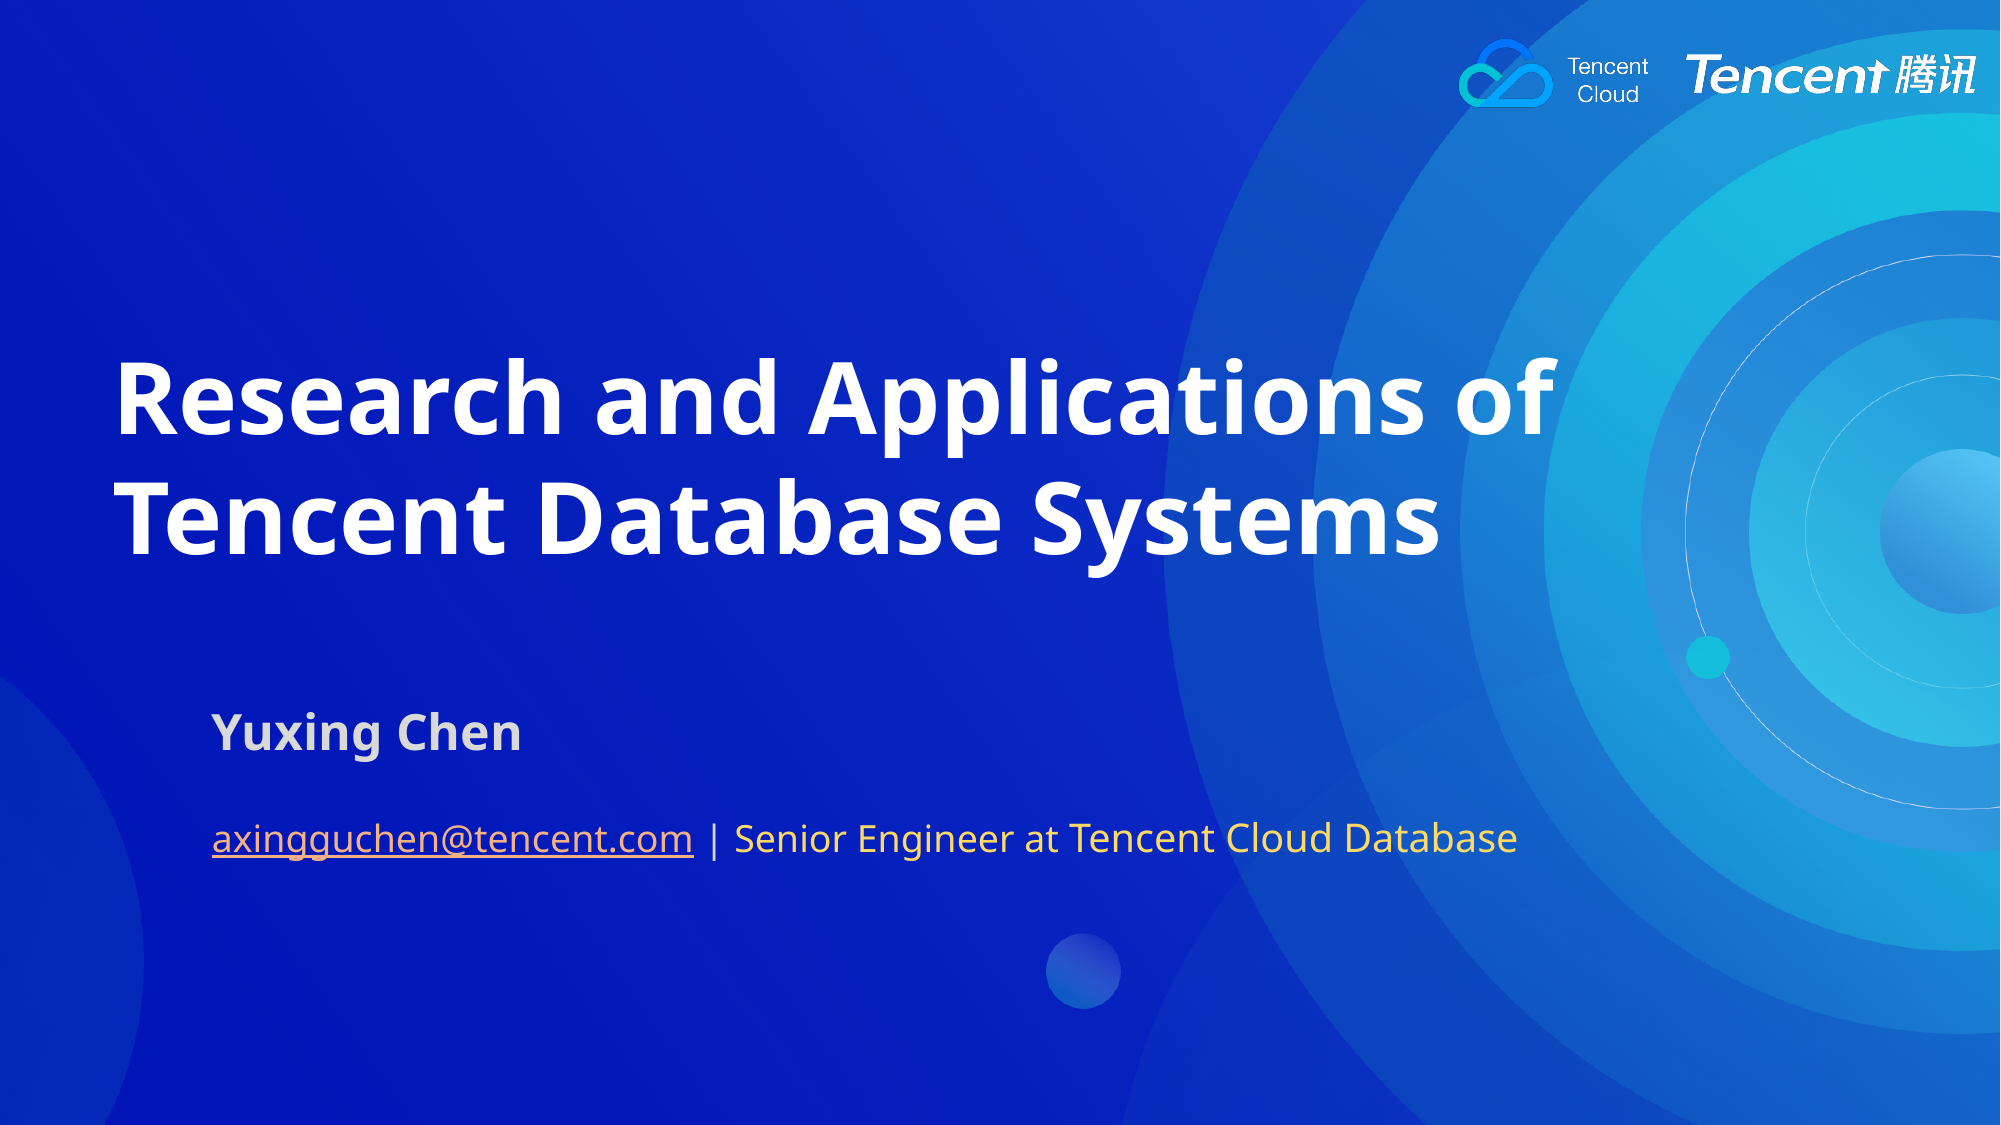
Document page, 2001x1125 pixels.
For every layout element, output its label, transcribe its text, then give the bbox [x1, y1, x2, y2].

text_box Research and Applications of Tencent Database Systems [98, 326, 1597, 582]
text_box Yuxing Chen axingguchen@tencent.com | Senior Engineer at Tencent Cloud Database [196, 653, 1722, 869]
picture [0, 0, 2001, 1125]
